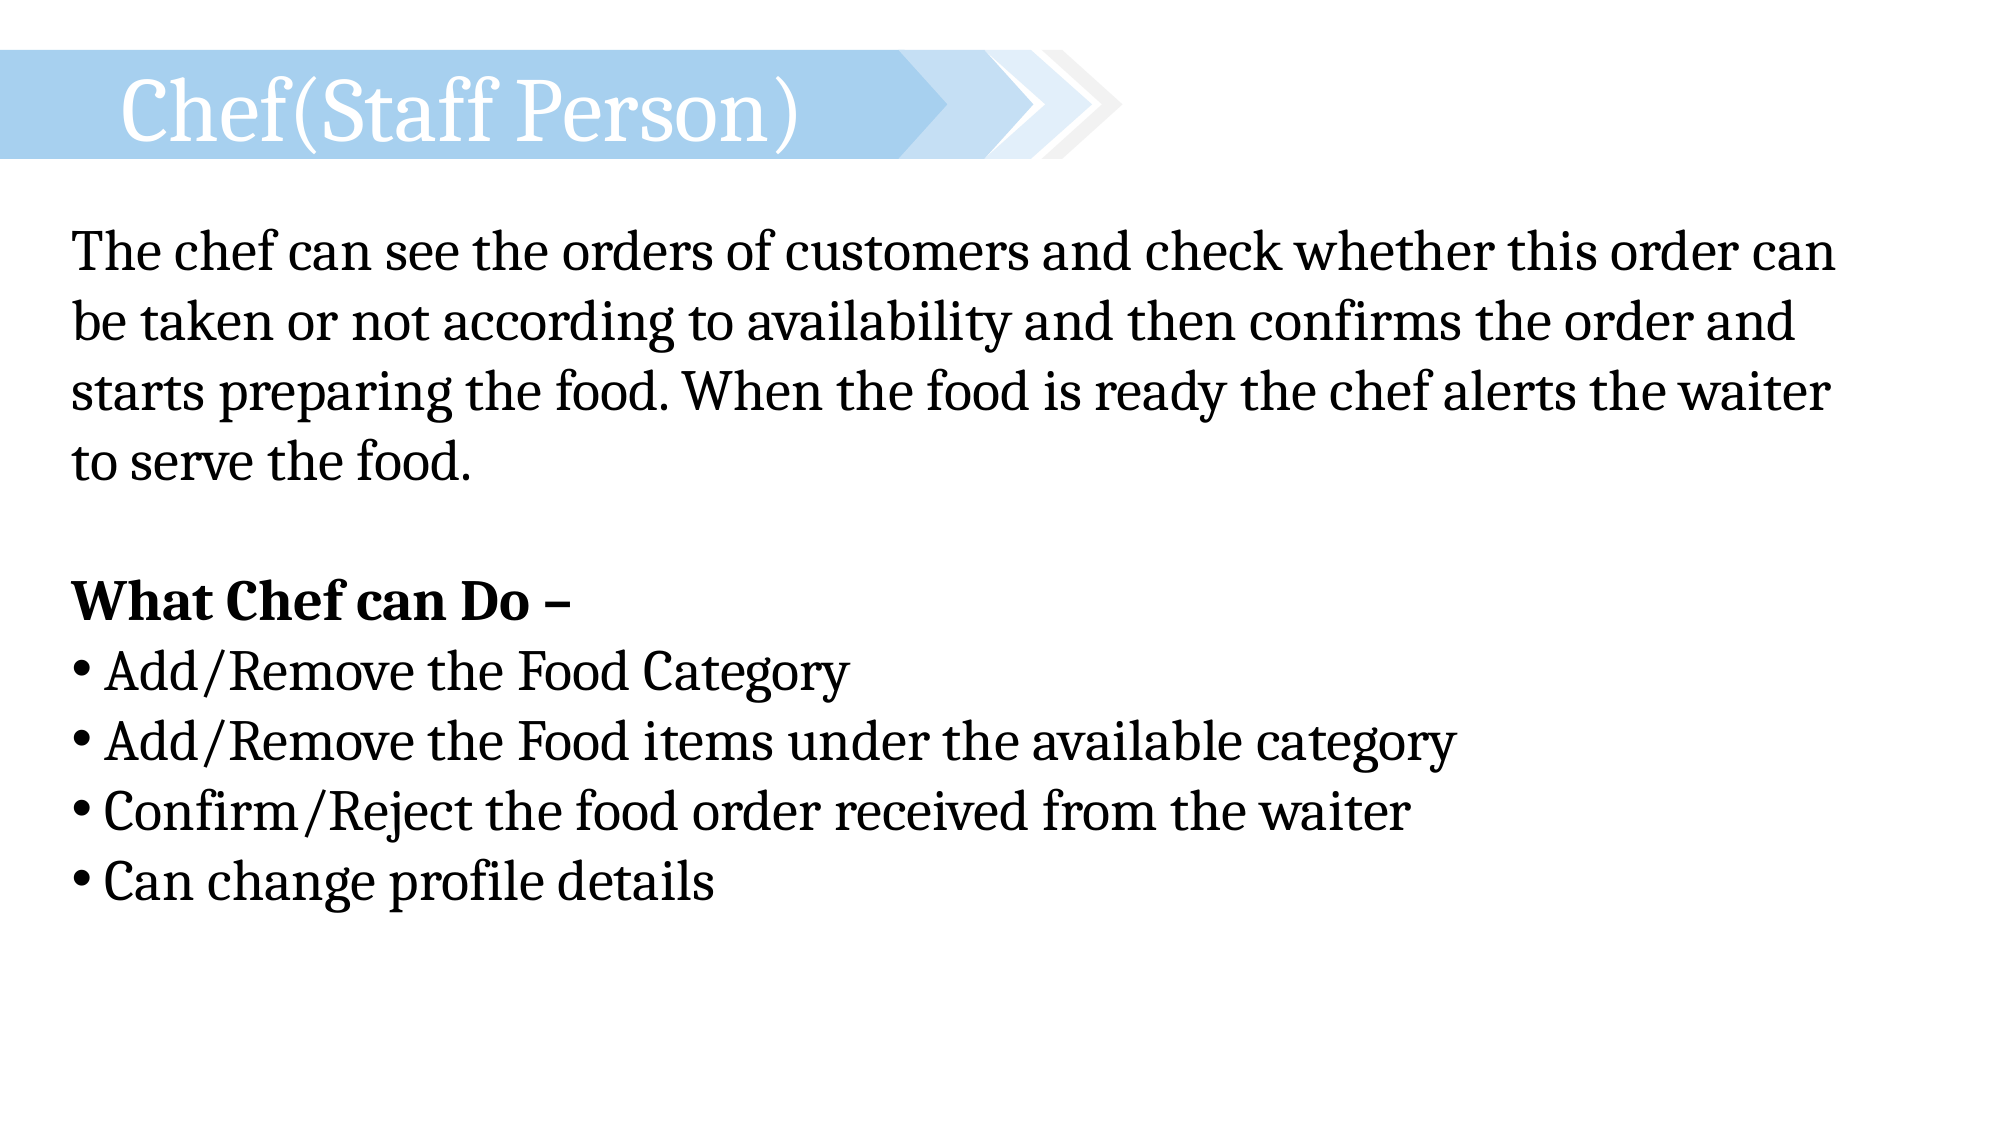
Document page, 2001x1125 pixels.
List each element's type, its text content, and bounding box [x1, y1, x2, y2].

text_box The chef can see the orders of customers and check whether this order can be taken or not according to availability and then confirms the order and starts preparing the food. When the food is ready the chef alerts the waiter to serve the food. What Chef can Do – Add/Remove the Food Category Add/Remove the Food items under the available category Confirm/Reject the food order received from the waiter Can change profile details [56, 204, 1903, 920]
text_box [0, 49, 1123, 159]
